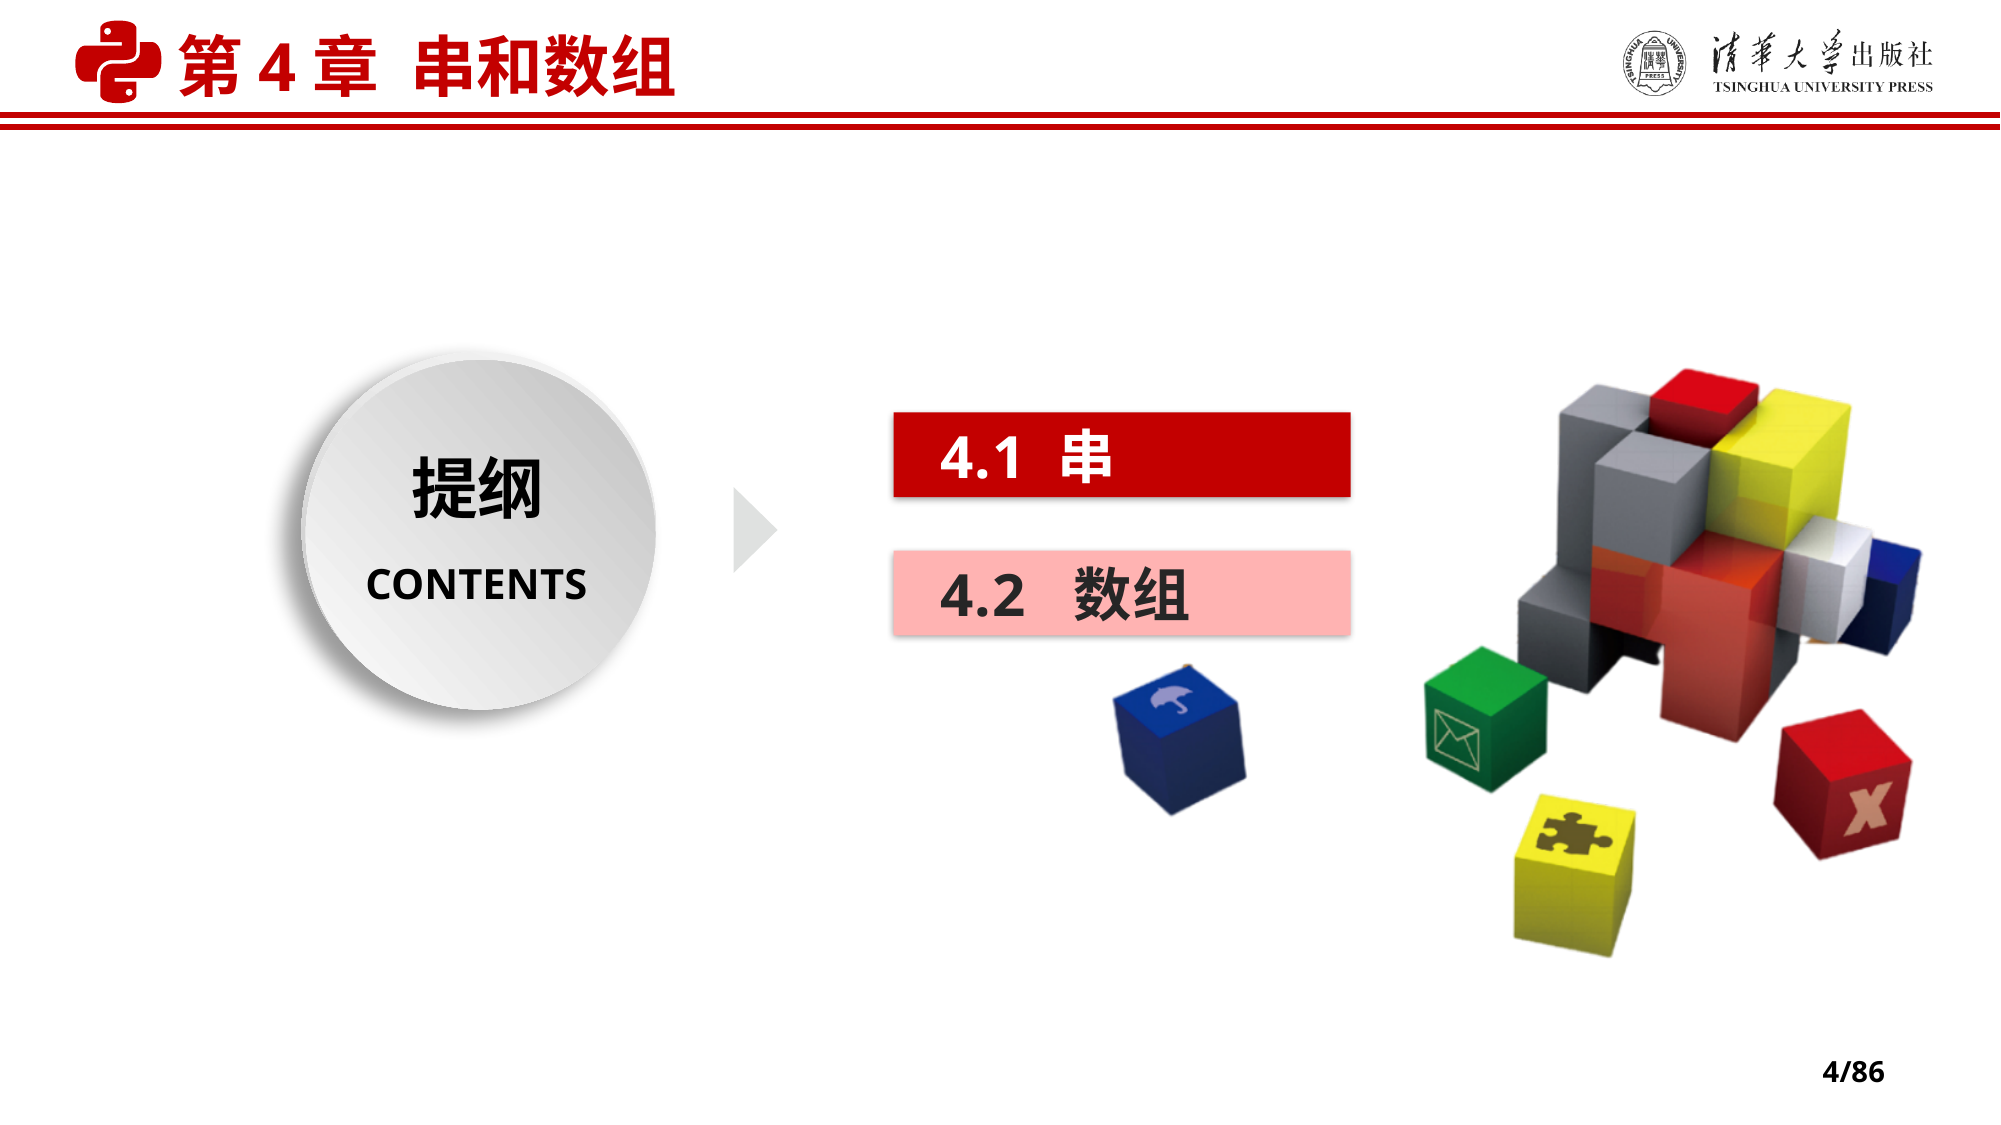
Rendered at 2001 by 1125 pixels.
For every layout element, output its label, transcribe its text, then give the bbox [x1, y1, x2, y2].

text_box [731, 485, 780, 575]
text_box 第4章 串和数组 [161, 17, 759, 113]
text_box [301, 351, 657, 710]
picture [1095, 321, 2000, 963]
text_box 4.2 数组 [893, 550, 1090, 636]
slide_number 4/86 [1433, 1042, 1900, 1103]
text_box 4.1 串 [893, 412, 1090, 498]
